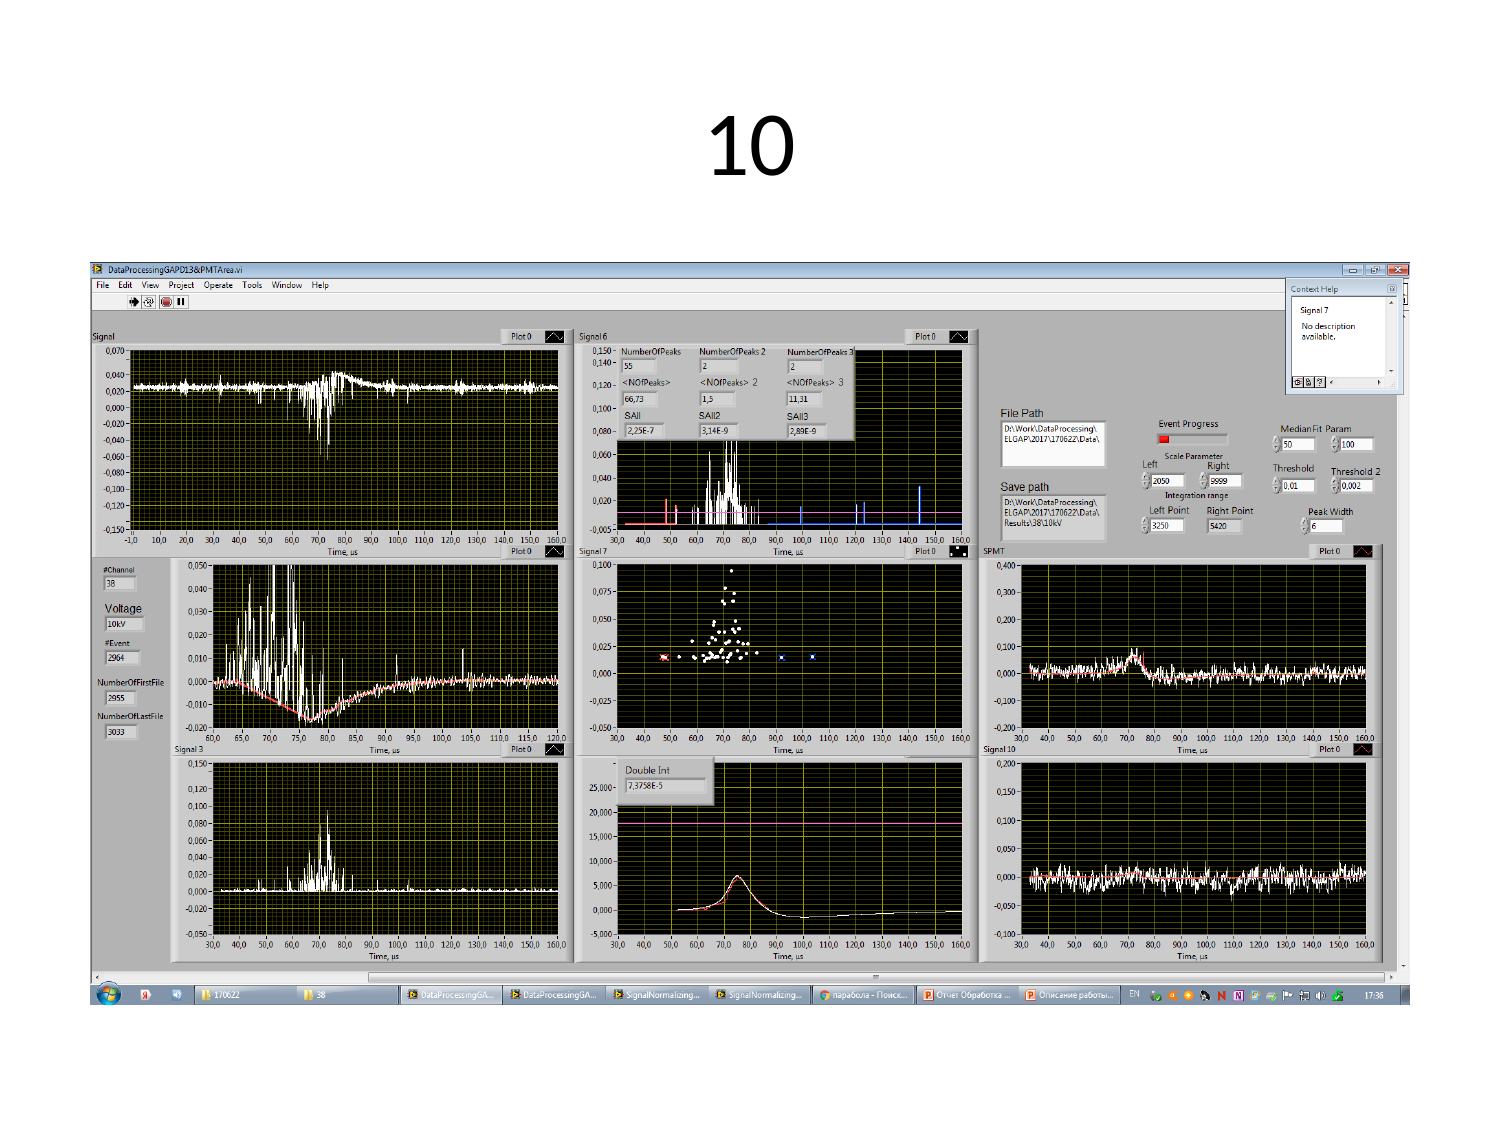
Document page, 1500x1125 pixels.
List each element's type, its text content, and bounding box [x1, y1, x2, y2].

title 10 [75, 45, 1425, 233]
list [89, 262, 1411, 1006]
